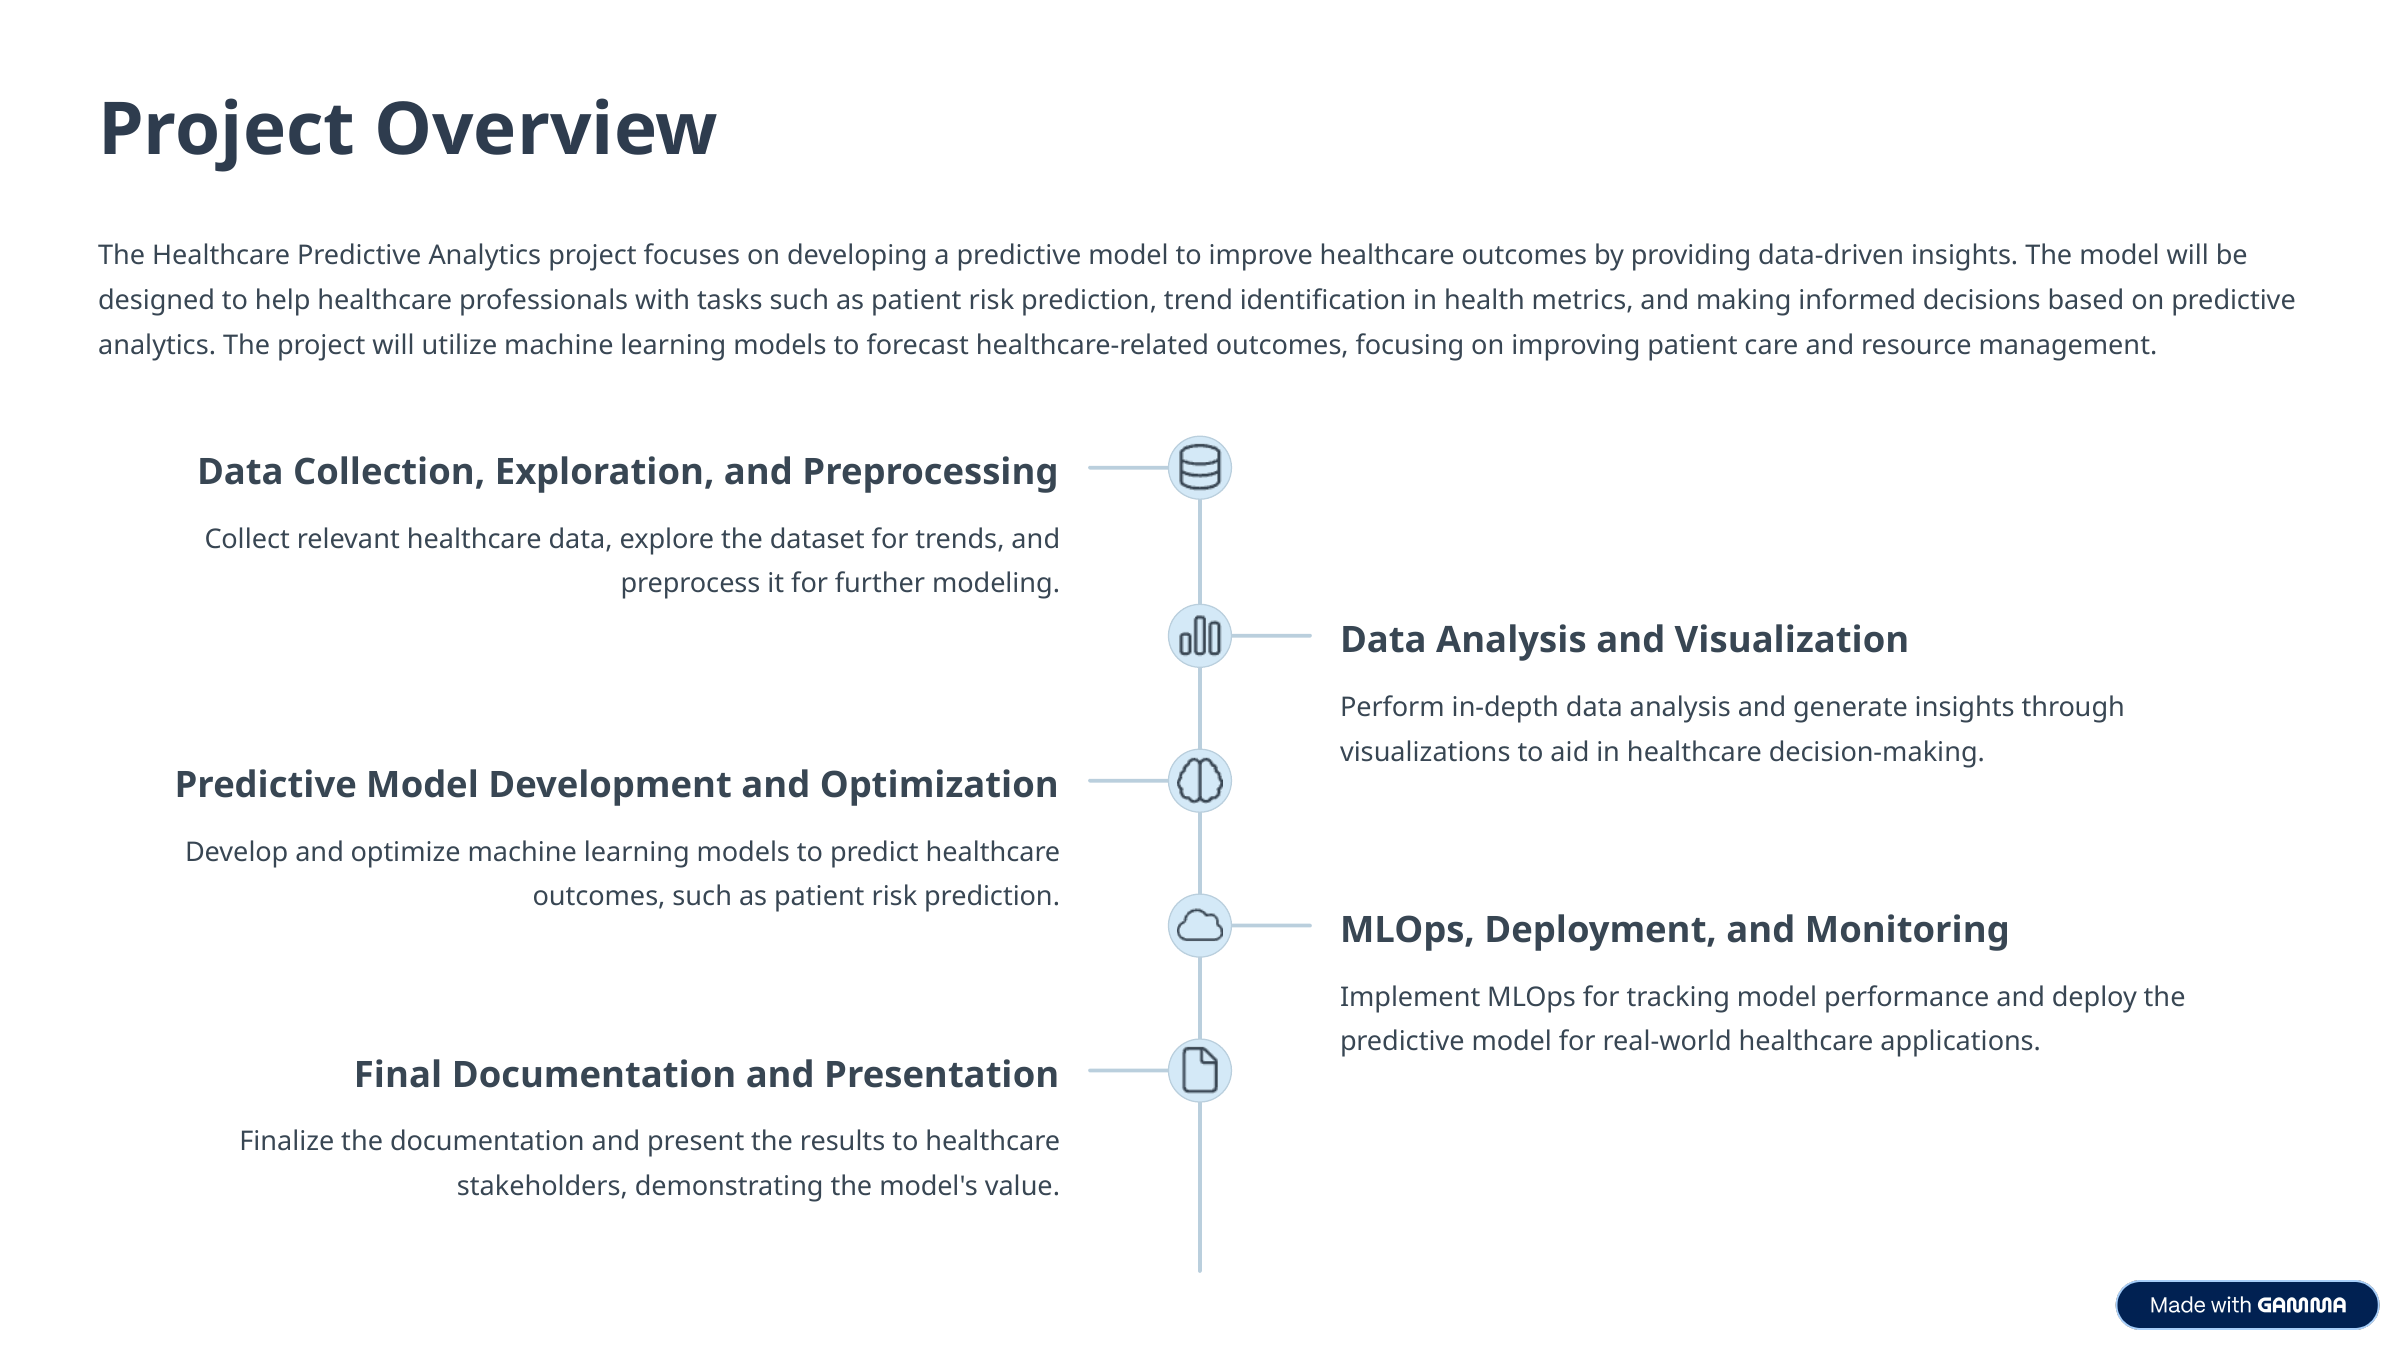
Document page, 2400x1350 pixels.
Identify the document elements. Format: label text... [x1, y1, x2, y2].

text_box MLOps, Deployment, and Monitoring [1340, 903, 1923, 950]
text_box Project Overview [98, 77, 836, 170]
text_box Perform in-depth data analysis and generate insights through visualizations to aid in healthcare decision-making. [1340, 676, 2302, 767]
text_box [1186, 496, 1214, 500]
text_box Implement MLOps for tracking model performance and deploy the predictive model for real-world healthcare applications. [1340, 966, 2302, 1057]
text_box [1088, 465, 1168, 470]
text_box [1232, 923, 1312, 928]
text_box [1223, 904, 1232, 948]
text_box [1186, 954, 1214, 958]
text_box [1223, 759, 1232, 803]
text_box [1223, 1049, 1232, 1092]
text_box [1168, 1048, 1177, 1093]
text_box Collect relevant healthcare data, explore the dataset for trends, and preprocess it for further modeling. [98, 508, 1060, 599]
text_box [1198, 813, 1202, 894]
text_box [1186, 1099, 1214, 1103]
text_box [1168, 759, 1177, 803]
text_box [1198, 1102, 1202, 1273]
text_box [1198, 958, 1202, 1039]
text_box [1185, 664, 1214, 668]
text_box [1223, 446, 1232, 490]
text_box [1185, 604, 1215, 608]
text_box Finalize the documentation and present the results to healthcare stakeholders, demonstrating the model's value. [98, 1111, 1060, 1202]
picture [1177, 439, 1223, 496]
text_box Final Documentation and Presentation [436, 1048, 1060, 1095]
text_box [1232, 633, 1312, 638]
text_box [1198, 500, 1202, 604]
text_box [1168, 614, 1177, 658]
picture [2106, 1271, 2389, 1339]
text_box The Healthcare Predictive Analytics project focuses on developing a predictive model to improve healthcare outcomes by providing data-driven insights. The model will be designed to help healthcare professionals with tasks such as patient risk prediction, trend identification in health metrics, and making informed decisions based on predictive analytics. The project will utilize machine learning models to forecast healthcare-related outcomes, focusing on improving patient care and resource management. [98, 225, 2302, 405]
text_box Develop and optimize machine learning models to predict healthcare outcomes, such as patient risk prediction. [98, 821, 1060, 912]
picture [1177, 752, 1223, 809]
picture [1177, 608, 1223, 664]
picture [1177, 1042, 1223, 1099]
text_box Predictive Model Development and Optimization [283, 758, 1060, 805]
text_box [1198, 668, 1202, 749]
text_box [1223, 614, 1232, 658]
text_box Data Collection, Exploration, and Preprocessing [285, 445, 1060, 492]
text_box [1088, 778, 1168, 783]
text_box [1186, 809, 1214, 813]
text_box [1168, 446, 1177, 490]
text_box [1168, 904, 1177, 948]
picture [1177, 897, 1223, 954]
text_box Data Analysis and Visualization [1340, 613, 1844, 661]
text_box [1088, 1068, 1168, 1073]
